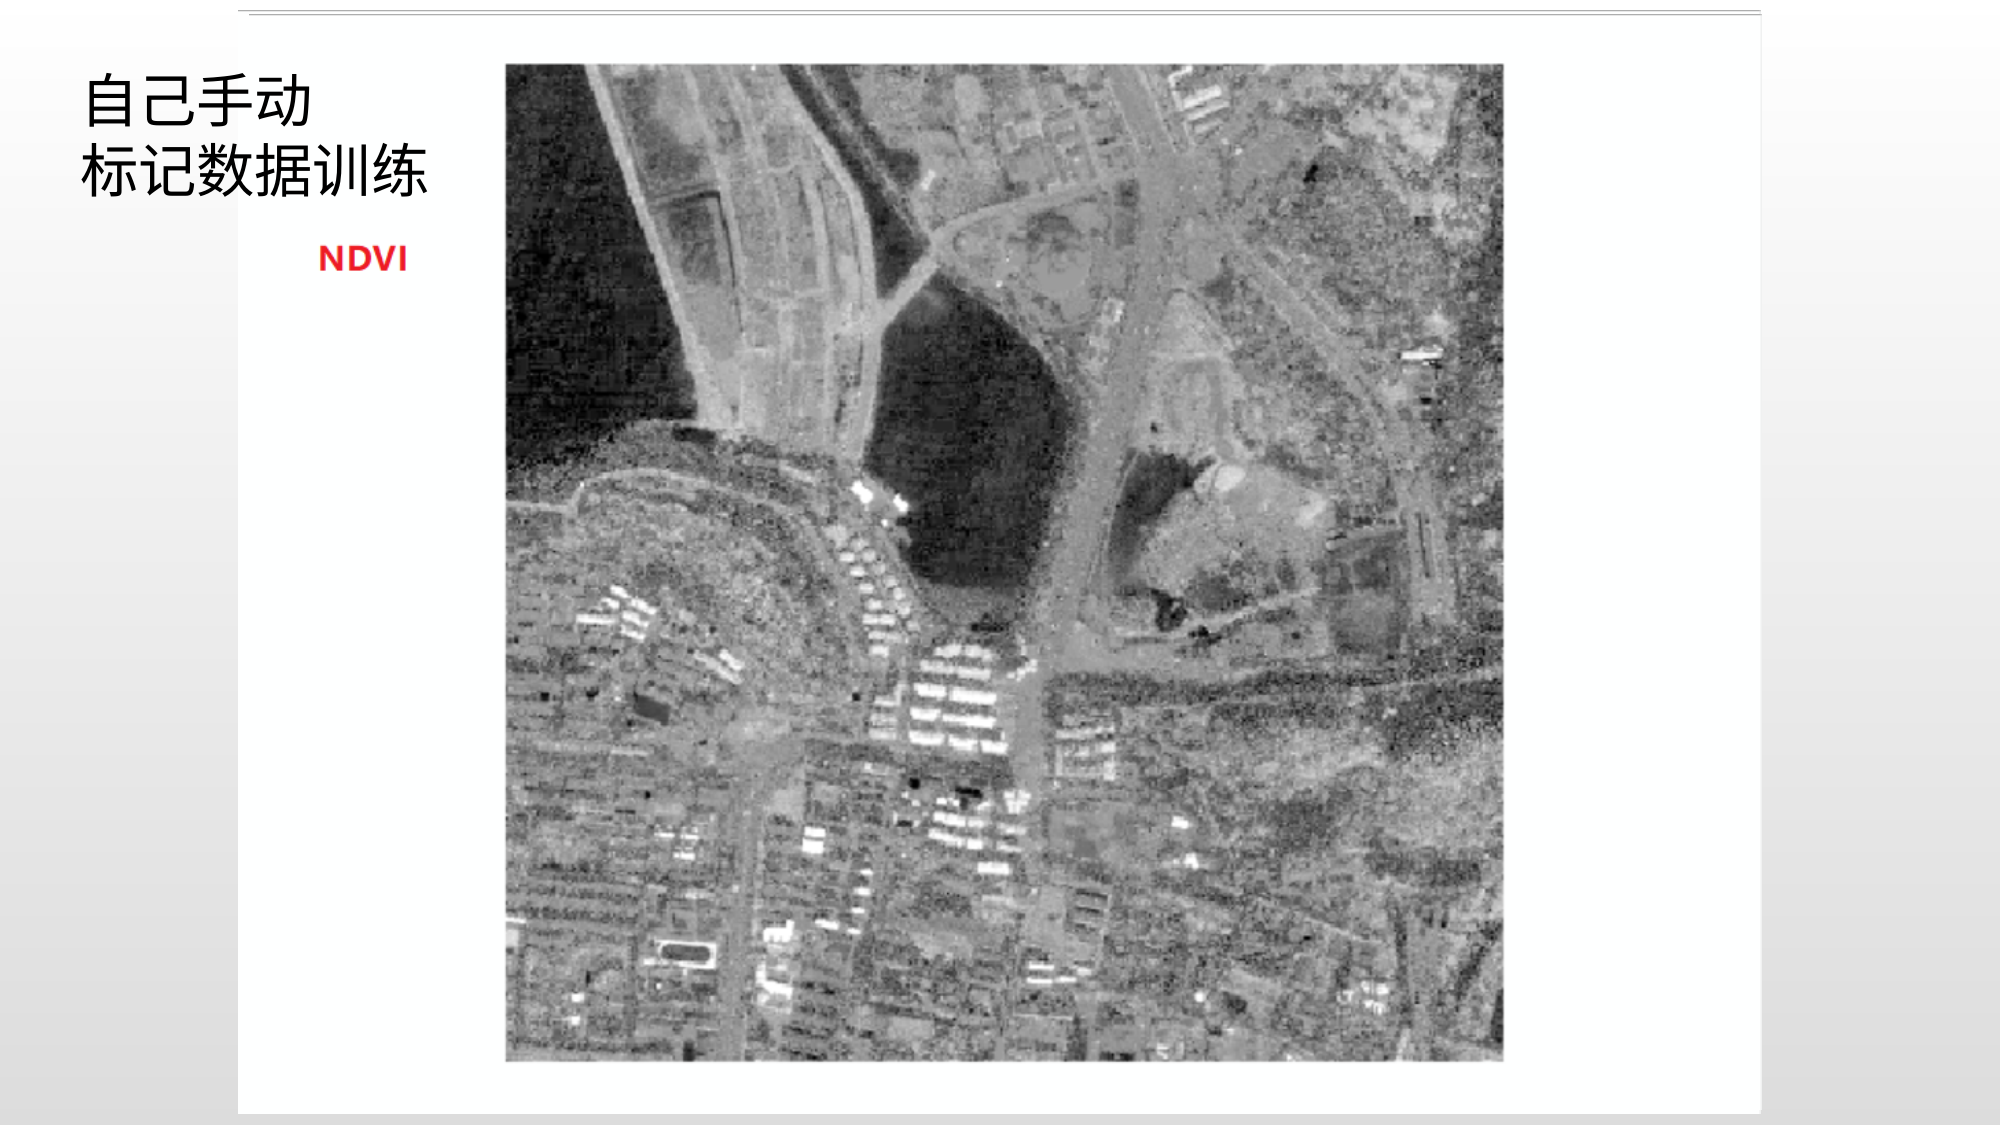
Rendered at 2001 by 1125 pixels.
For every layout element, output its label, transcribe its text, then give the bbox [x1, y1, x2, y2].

text_box 自己手动 标记数据训练 [65, 56, 238, 212]
picture [238, 10, 1762, 1114]
